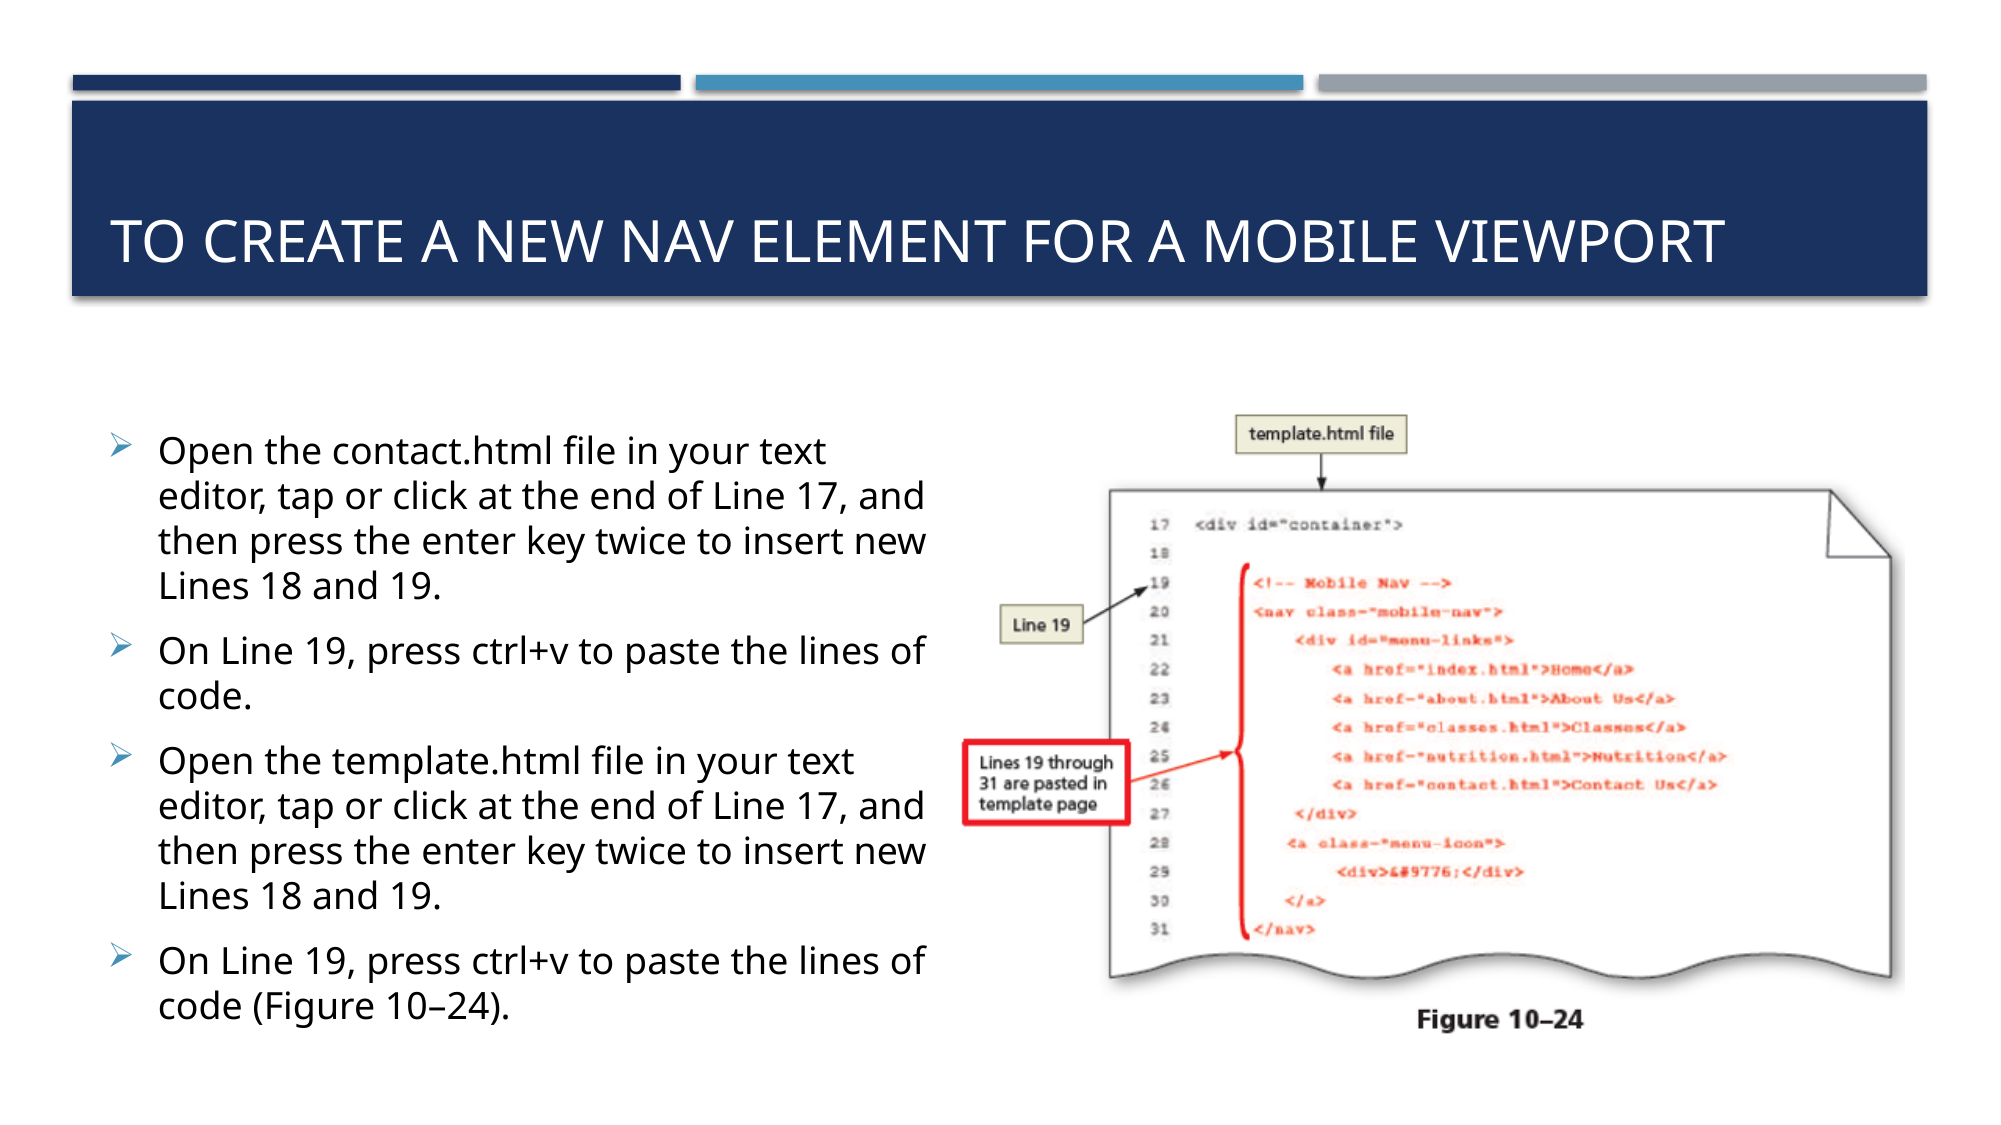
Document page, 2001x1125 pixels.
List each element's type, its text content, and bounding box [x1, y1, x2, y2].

title To Create a New Nav Element for a Mobile Viewport [95, 115, 1905, 282]
picture [955, 407, 1906, 1046]
list Open the contact.html file in your text editor, tap or click at the end of Line 17, and then press the enter key twice to insert new Lines 18 and 19. On Line 19, press ctrl+v to paste the lines of code. Open the template.html file in your text editor, tap or click at the end of Line 17, and then press the enter key twice to insert new Lines 18 and 19. On Line 19, press ctrl+v to paste the lines of code (Figure 10–24). [92, 357, 957, 1096]
